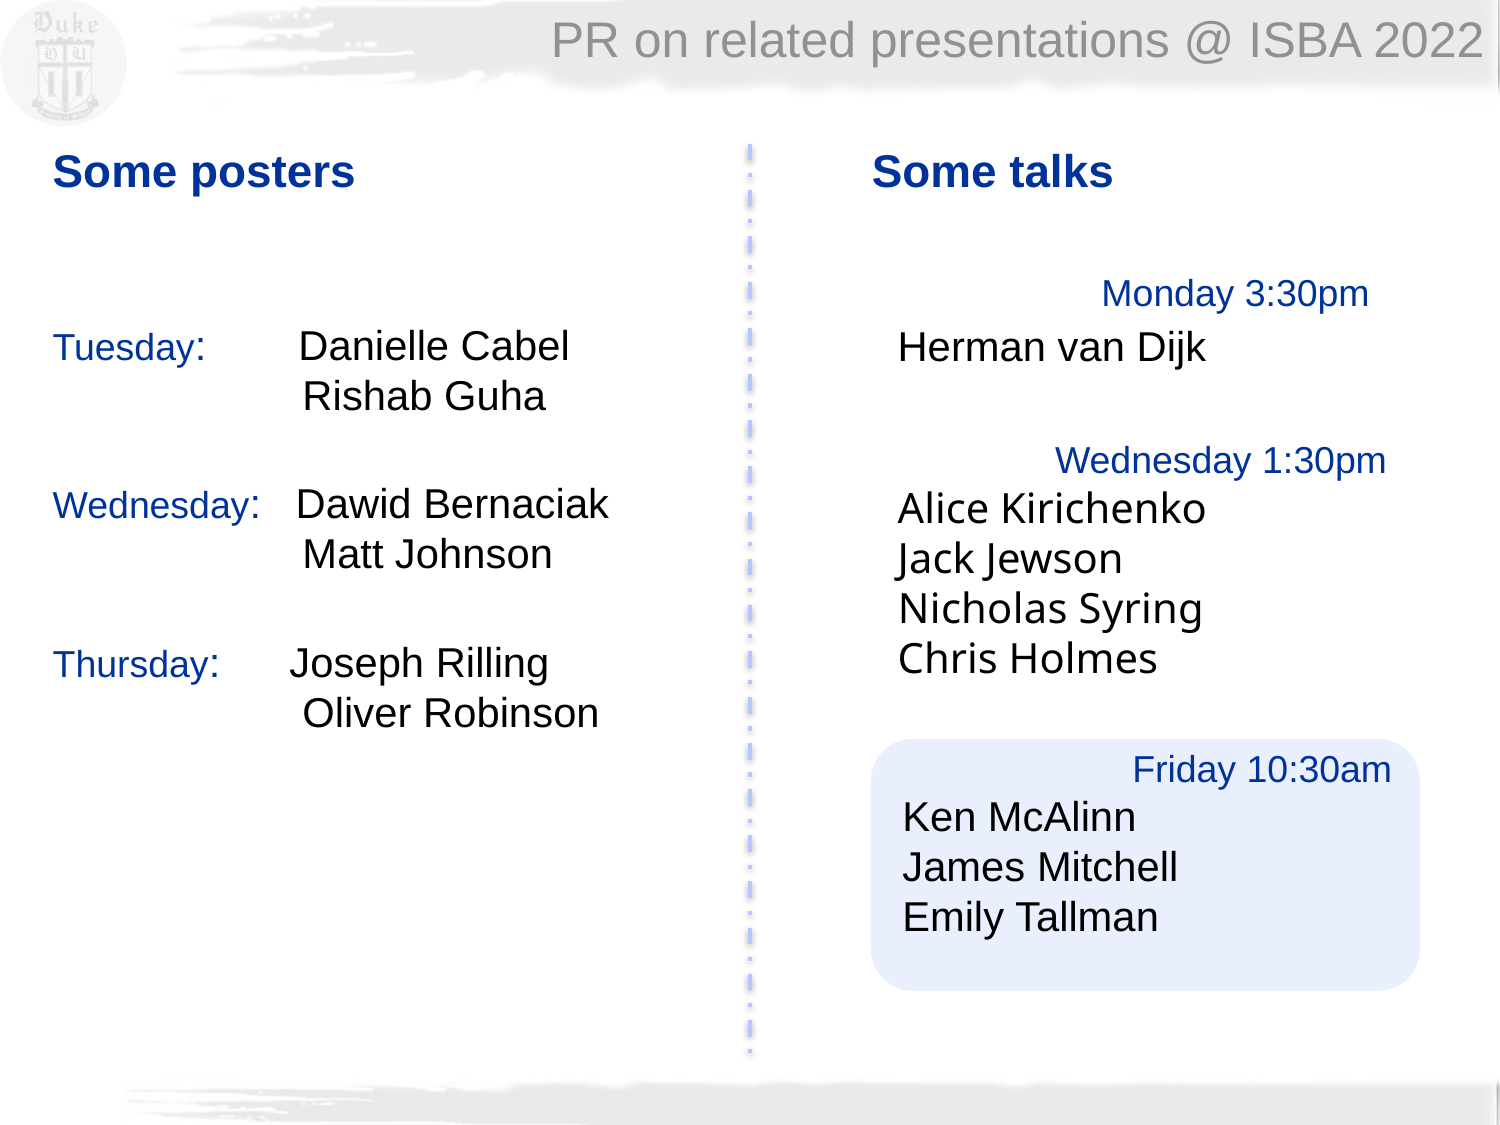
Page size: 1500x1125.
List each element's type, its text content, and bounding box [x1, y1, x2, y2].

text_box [870, 737, 1426, 1099]
picture [120, 1076, 1500, 1125]
picture [170, 0, 1500, 105]
text_box Some posters Tuesday: Danielle Cabel Rishab Guha Wednesday: Dawid Bernaciak Matt Johnson Thursday: Joseph Rilling Oliver Robinson [38, 134, 706, 913]
text_box PR on related presentations @ ISBA 2022 [214, 0, 1500, 89]
picture [0, 0, 127, 126]
list Some talks Monday 3:30pm Herman van Dijk Wednesday 1:30pm Alice Kirichenko Jack Jewson Nicholas Syring Chris Holmes [857, 134, 1412, 1017]
